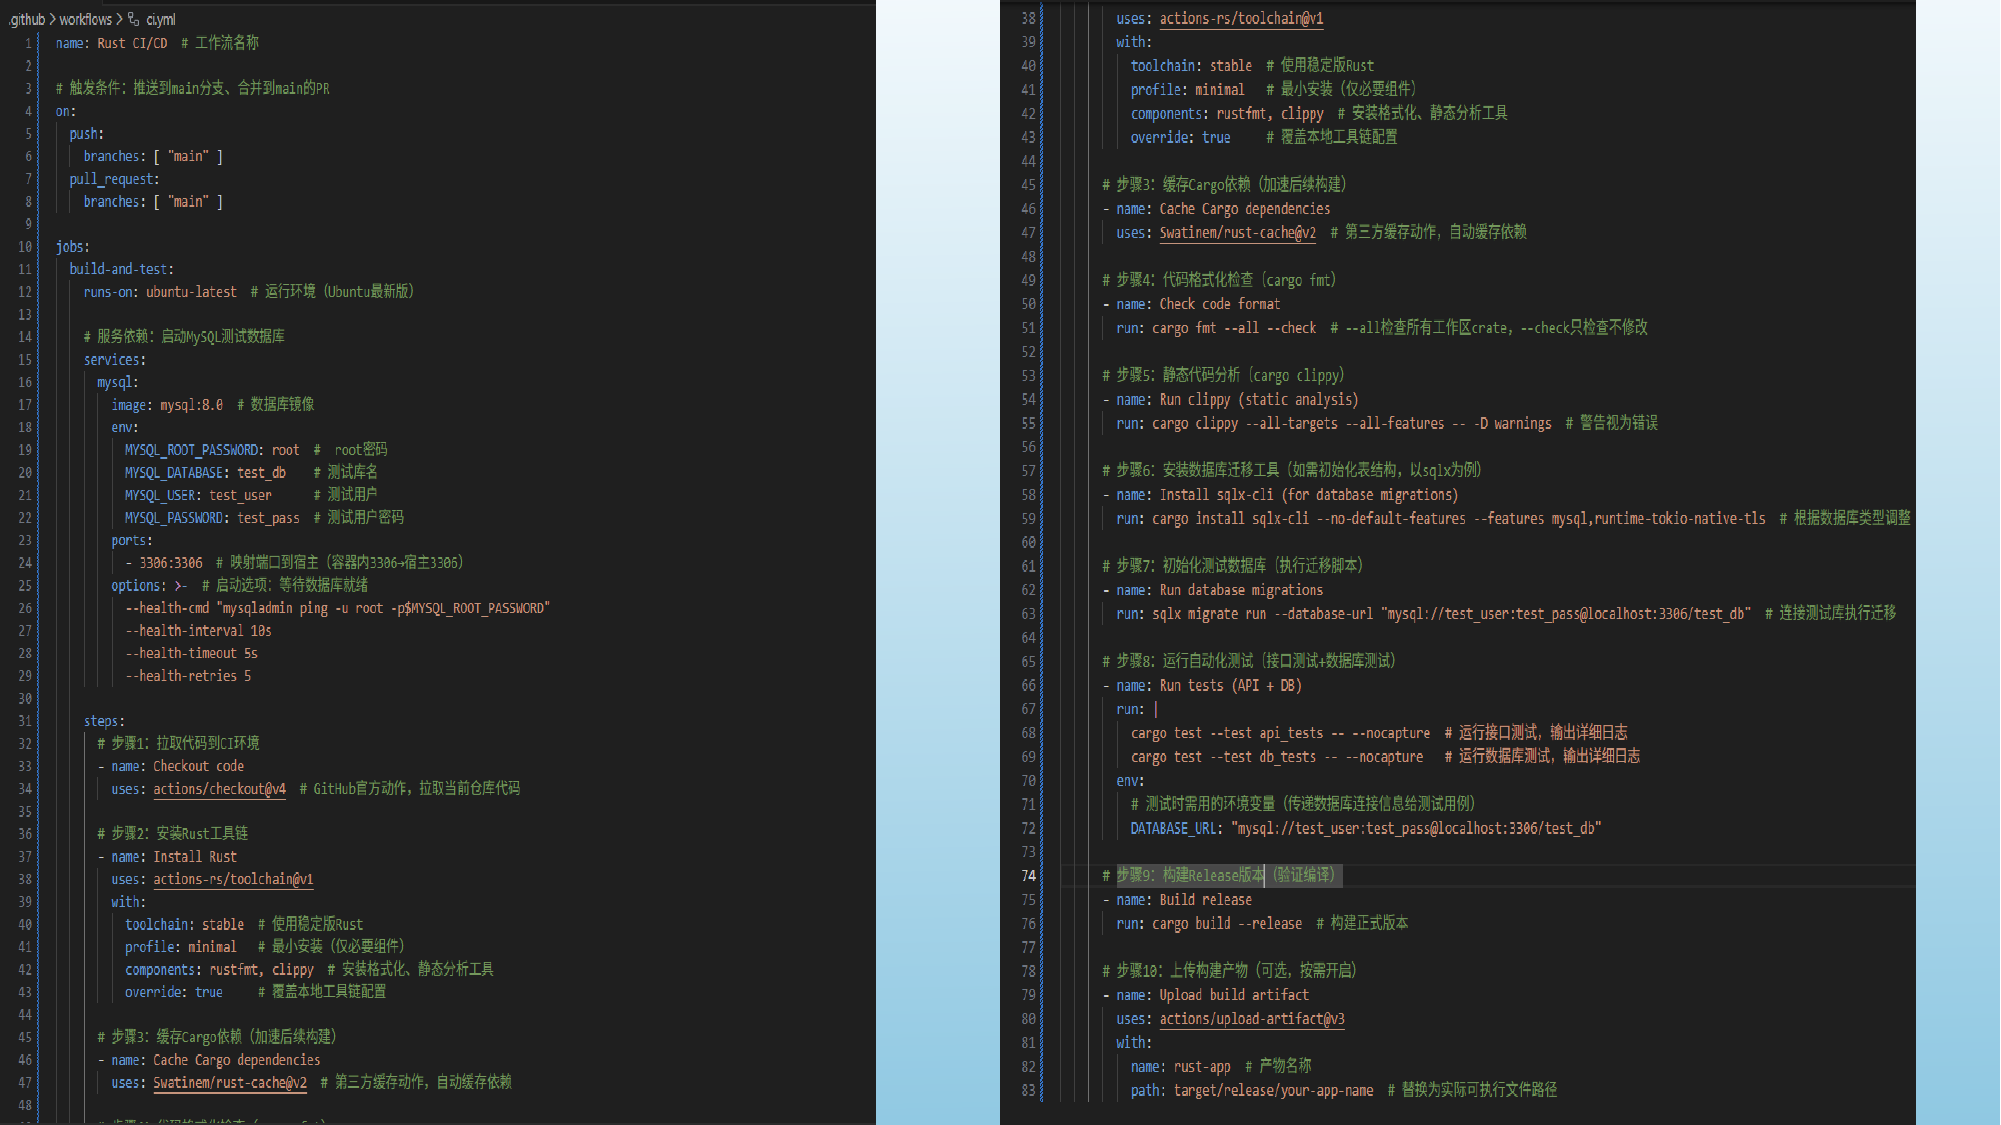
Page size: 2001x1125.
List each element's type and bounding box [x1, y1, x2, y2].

picture [0, 0, 876, 1125]
picture [1000, 0, 1916, 1125]
